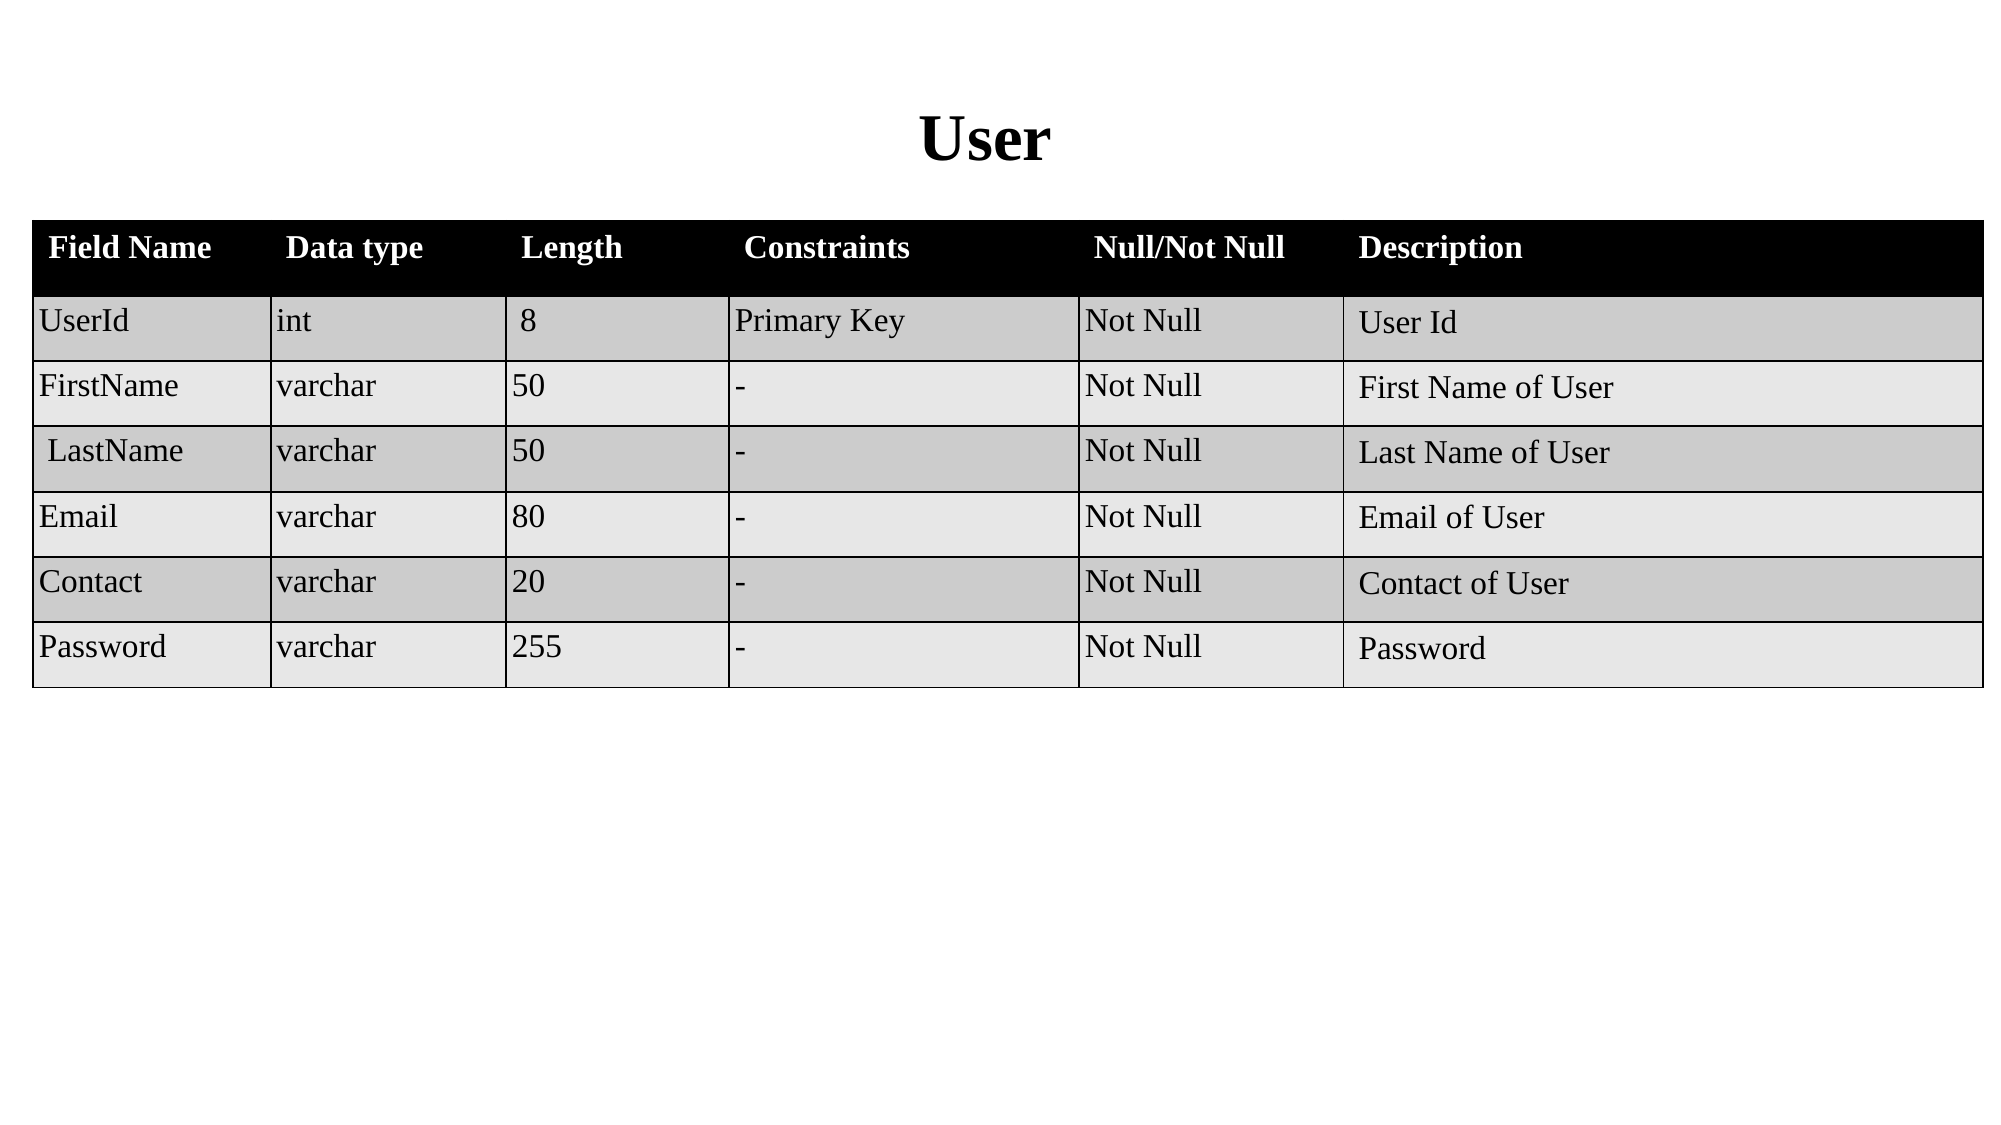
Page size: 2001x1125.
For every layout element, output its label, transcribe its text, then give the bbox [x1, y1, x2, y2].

table_cell varchar [272, 558, 505, 621]
table_cell Not Null [1080, 297, 1343, 360]
table_cell Email of User [1344, 493, 1982, 556]
table_cell varchar [272, 427, 505, 491]
table_header Description [1344, 222, 1982, 295]
table_cell Not Null [1080, 427, 1343, 491]
table_cell User Id [1344, 297, 1982, 360]
table_cell Email [34, 493, 270, 556]
table_cell Password [1344, 623, 1982, 687]
table_cell 50 [507, 427, 728, 491]
table_header Constraints [730, 222, 1078, 295]
table_cell varchar [272, 623, 505, 687]
table_cell Not Null [1080, 362, 1343, 425]
table_cell - [730, 558, 1078, 621]
table_cell First Name of User [1344, 362, 1982, 425]
table_cell varchar [272, 493, 505, 556]
table_cell Contact [34, 558, 270, 621]
table_cell varchar [272, 362, 505, 425]
table_cell Password [34, 623, 270, 687]
table_cell Not Null [1080, 623, 1343, 687]
table_cell UserId [34, 297, 270, 360]
table_header Data type [272, 222, 505, 295]
table_cell - [730, 493, 1078, 556]
table_cell 20 [507, 558, 728, 621]
table_cell Contact of User [1344, 558, 1982, 621]
table_cell LastName [34, 427, 270, 491]
table_cell 80 [507, 493, 728, 556]
table_cell 255 [507, 623, 728, 687]
table_cell 8 [507, 297, 728, 360]
text_box User [33, 86, 1939, 181]
table_header Field Name [34, 222, 270, 295]
table_cell Primary Key [730, 297, 1078, 360]
table_header Null/Not Null [1080, 222, 1343, 295]
table_cell - [730, 427, 1078, 491]
table_header Length [507, 222, 728, 295]
table_cell Last Name of User [1344, 427, 1982, 491]
table_cell - [730, 362, 1078, 425]
table_cell int [272, 297, 505, 360]
table_cell Not Null [1080, 558, 1343, 621]
table_cell 50 [507, 362, 728, 425]
table_cell Not Null [1080, 493, 1343, 556]
table_cell - [730, 623, 1078, 687]
table_cell FirstName [34, 362, 270, 425]
